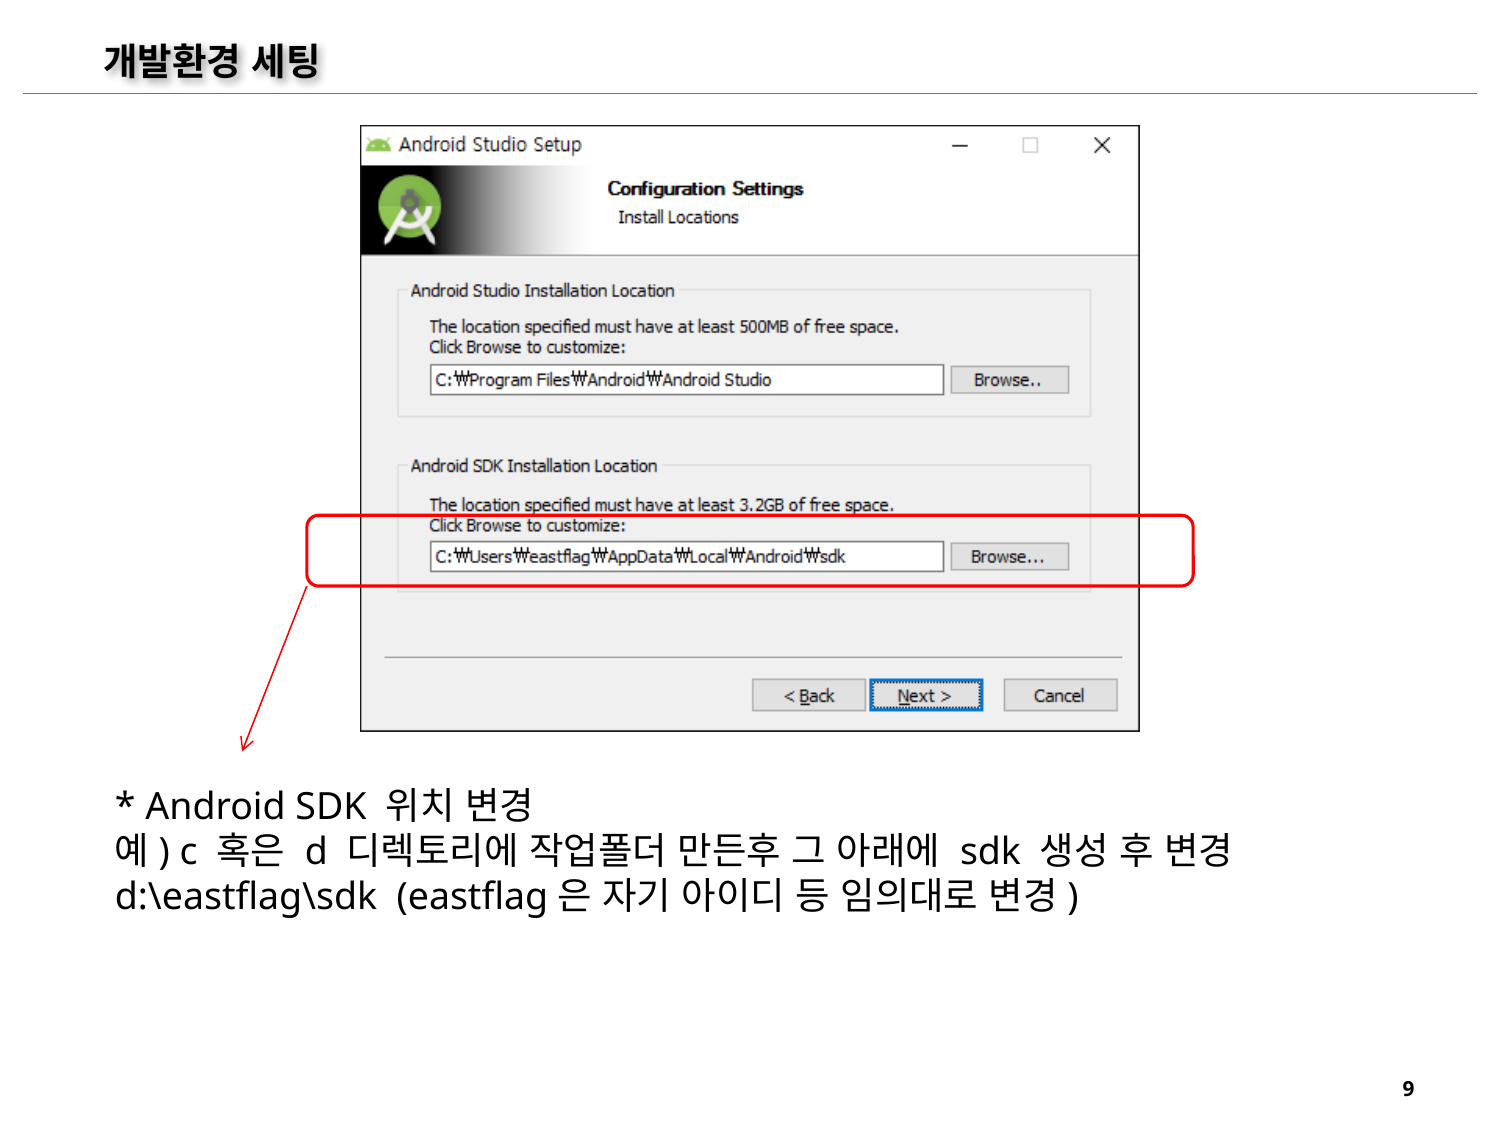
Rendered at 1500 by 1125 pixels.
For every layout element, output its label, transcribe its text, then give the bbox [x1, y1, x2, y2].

picture [359, 125, 1141, 732]
text_box * Android SDK 위치 변경 예) c 혹은 d 디렉토리에 작업폴더 만든후 그 아래에 sdk 생성 후 변경 d:\eastflag\sdk (eastflag은 자기 아이디 등 임의대로 변경) [100, 775, 1444, 970]
text_box [1146, 513, 1196, 589]
text_box [304, 513, 354, 589]
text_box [241, 585, 308, 752]
text_box 개발환경 세팅 [88, 30, 336, 91]
